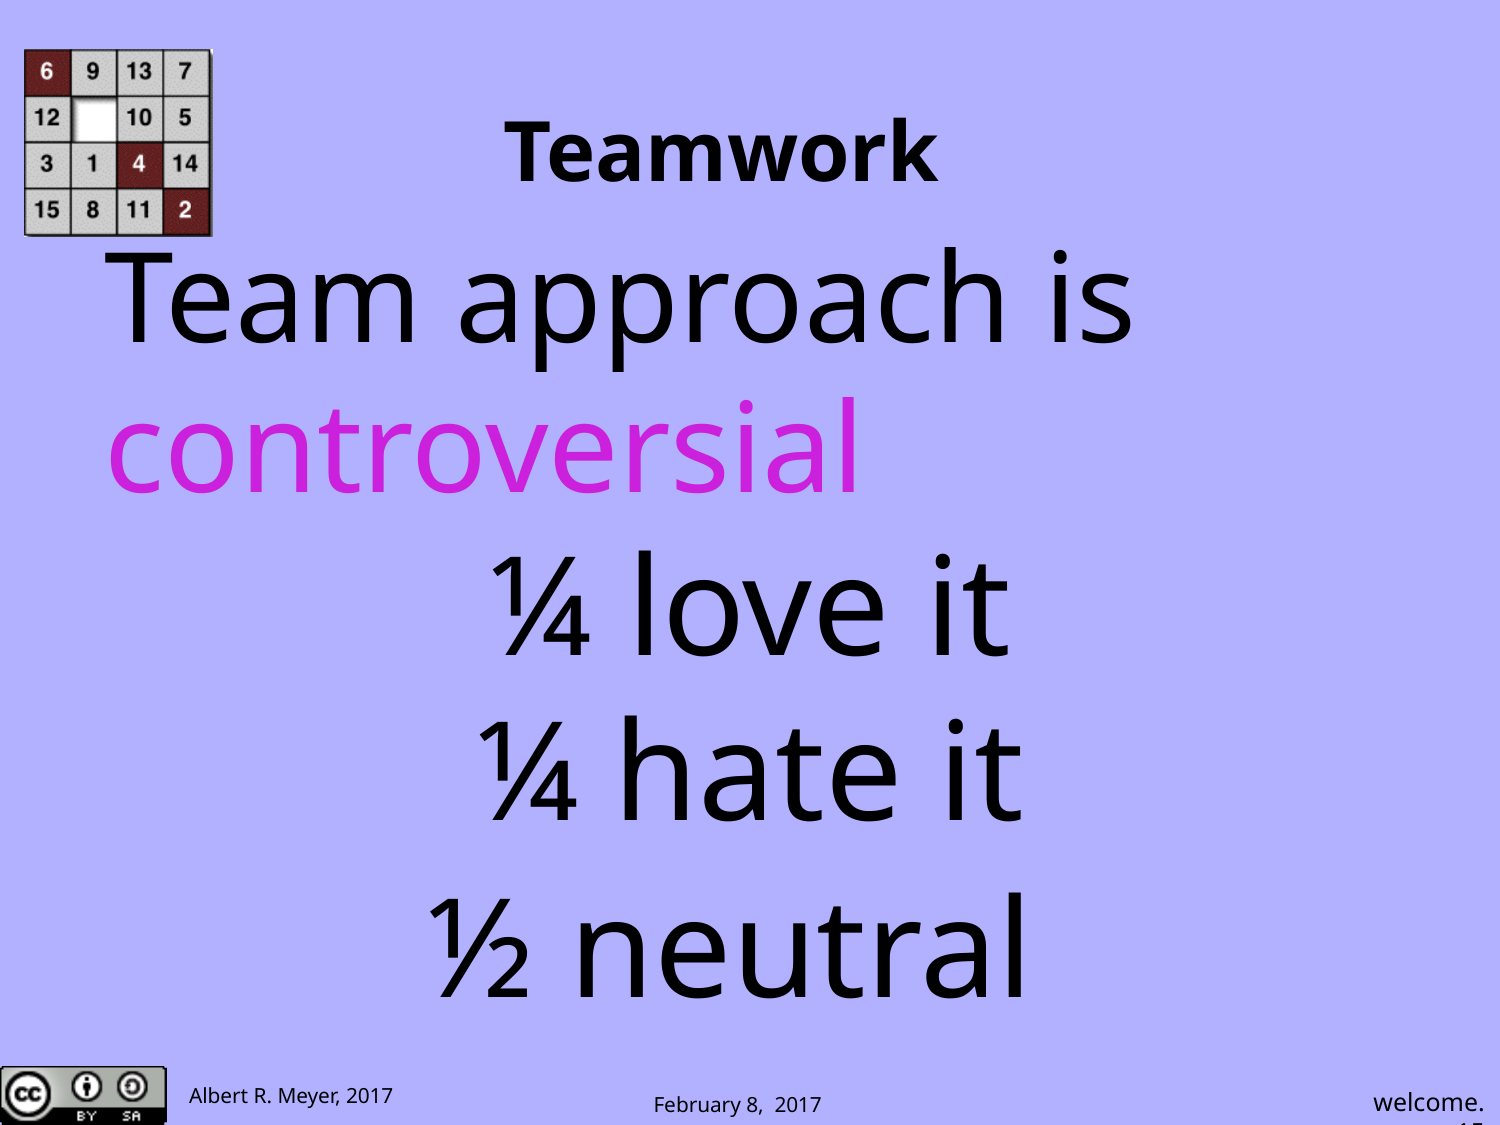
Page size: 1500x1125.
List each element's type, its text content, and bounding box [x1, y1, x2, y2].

text_box Team approach is controversial ¼ love it ¼ hate it ½ neutral [89, 210, 1411, 1125]
picture [24, 49, 213, 237]
title Teamwork [237, 50, 1206, 210]
slide_number welcome.‹#› [1338, 1079, 1500, 1125]
picture [0, 1066, 89, 1125]
